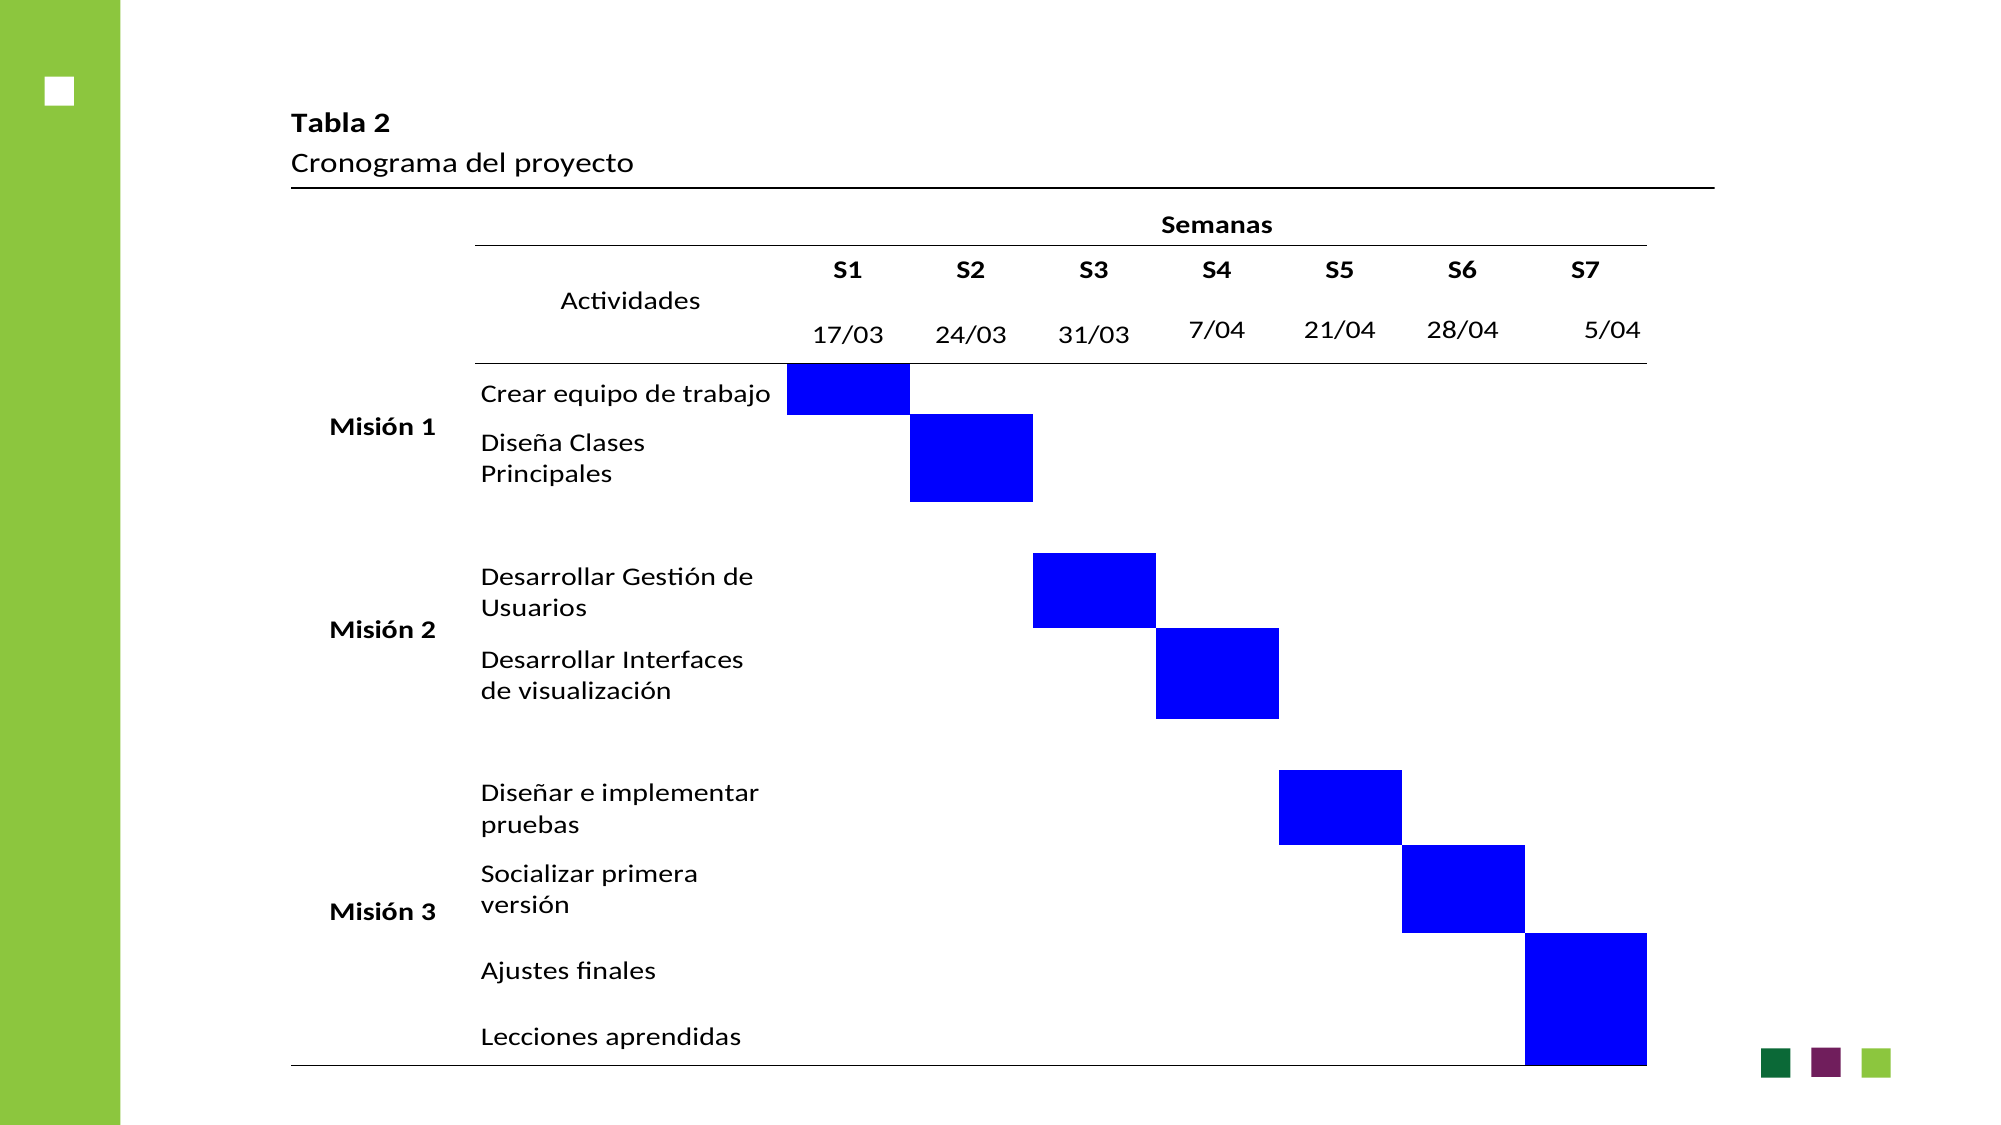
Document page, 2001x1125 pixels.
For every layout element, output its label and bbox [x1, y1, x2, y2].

text_box [0, 0, 121, 1125]
text_box [1861, 1047, 1892, 1079]
text_box [1760, 1047, 1791, 1079]
text_box [44, 76, 75, 107]
picture [290, 105, 1715, 1105]
text_box [1810, 1047, 1842, 1078]
